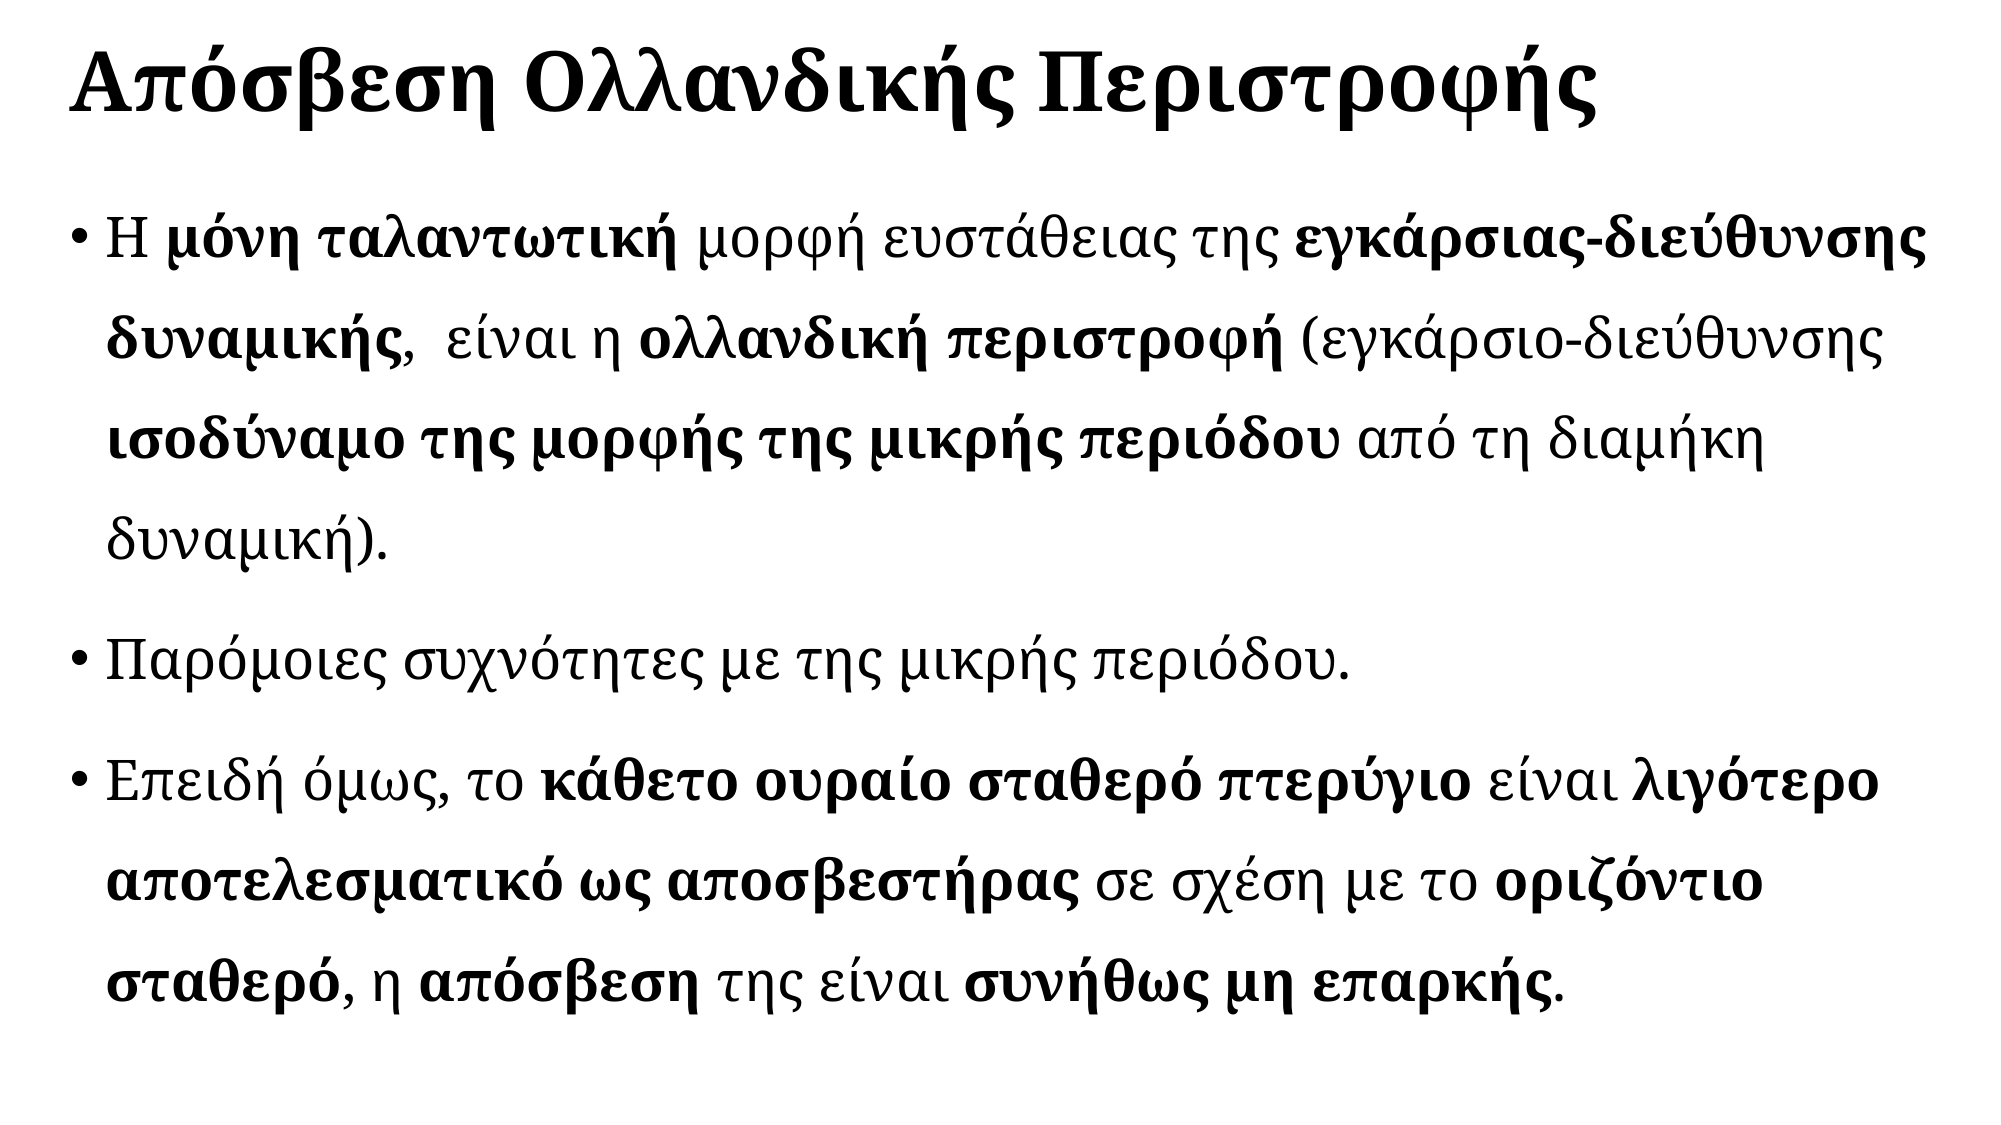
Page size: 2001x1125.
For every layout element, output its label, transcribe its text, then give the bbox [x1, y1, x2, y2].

list Η μόνη ταλαντωτική μορφή ευστάθειας της εγκάρσιας-διεύθυνσης δυναμικής, είναι η ολλανδική περιστροφή (εγκάρσιο-διεύθυνσης ισοδύναμο της μορφής της μικρής περιόδου από τη διαμήκη δυναμική). Παρόμοιες συχνότητες με της μικρής περιόδου. Επειδή όμως, το κάθετο ουραίο σταθερό πτερύγιο είναι λιγότερο αποτελεσματικό ως αποσβεστήρας σε σχέση με το οριζόντιο σταθερό, η απόσβεση της είναι συνήθως μη επαρκής. [54, 160, 1945, 1094]
title Απόσβεση Ολλανδικής Περιστροφής [54, 31, 1945, 138]
